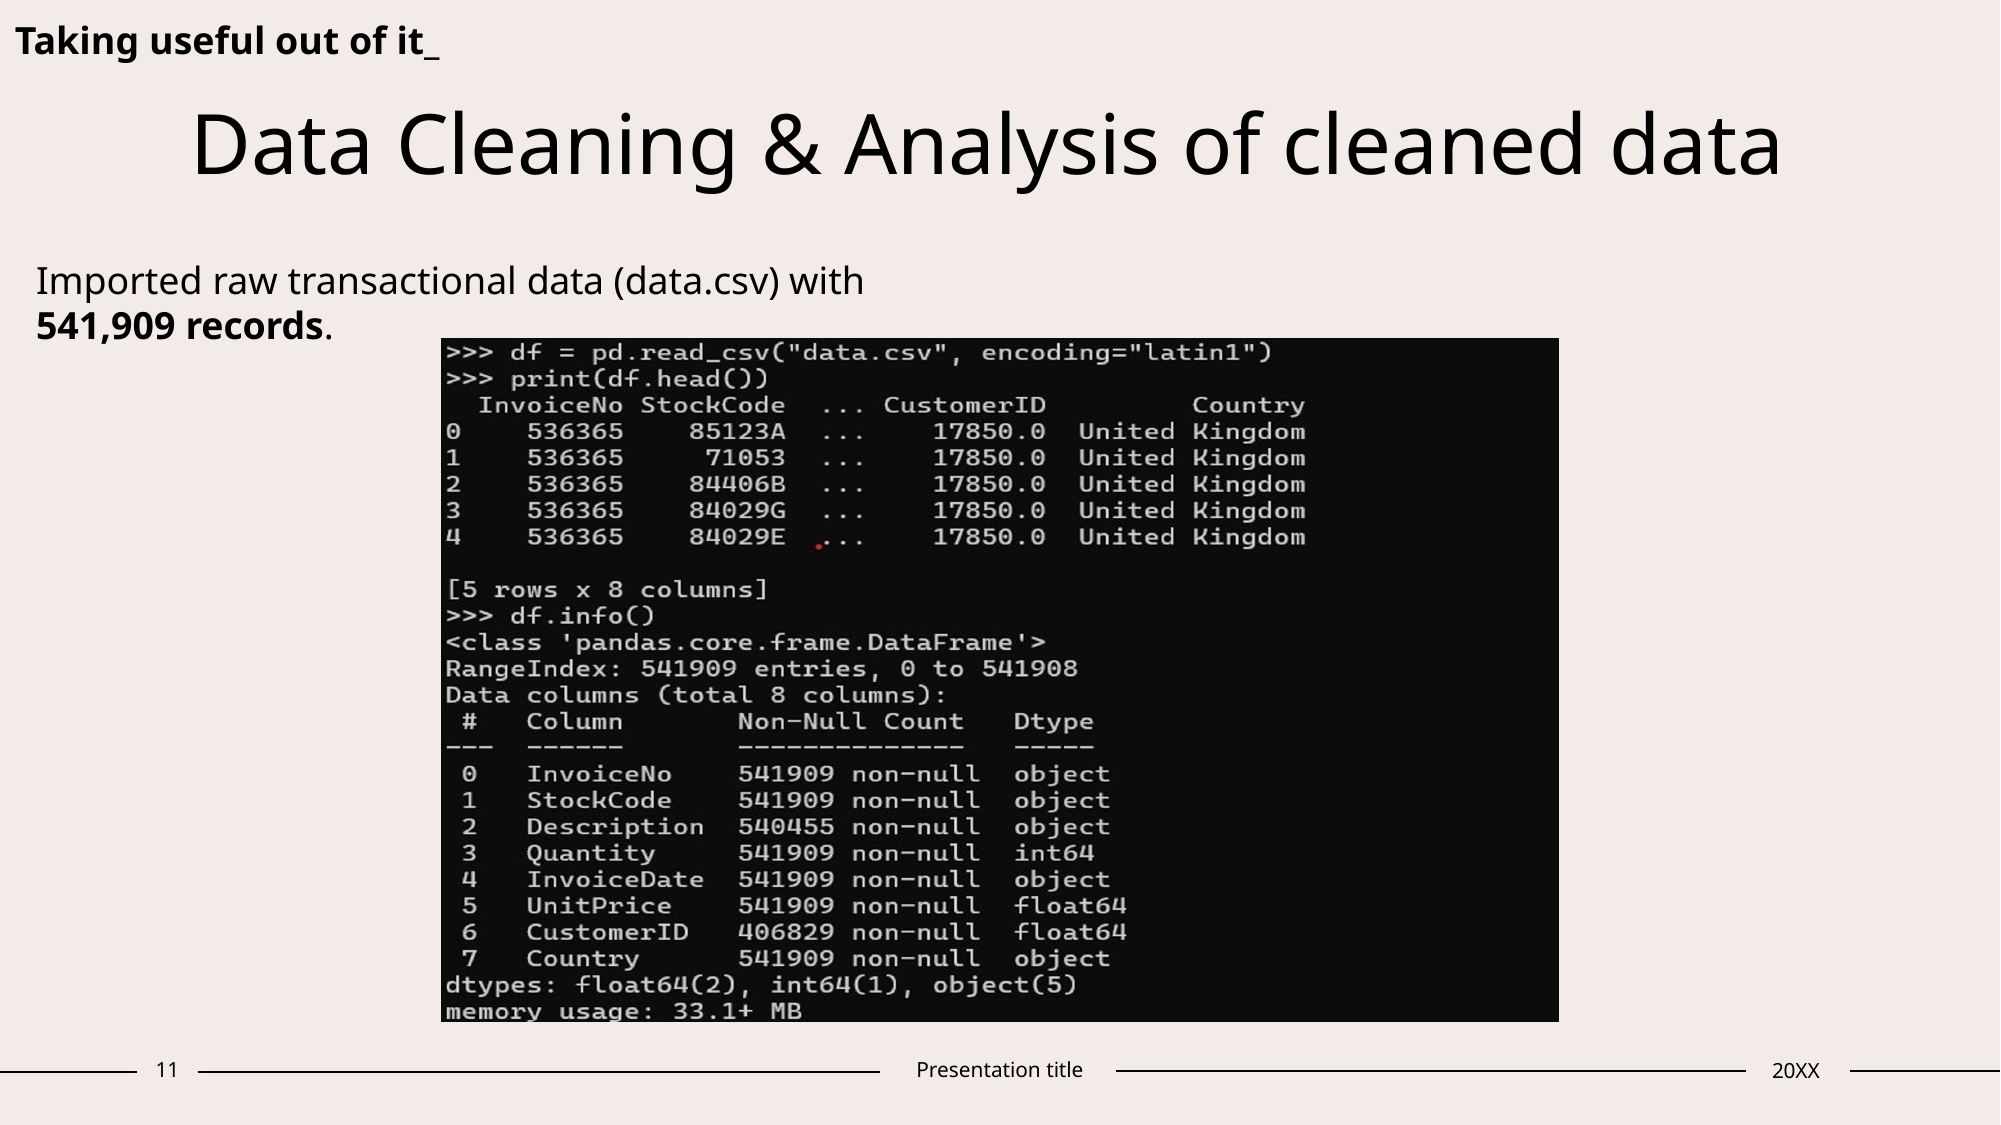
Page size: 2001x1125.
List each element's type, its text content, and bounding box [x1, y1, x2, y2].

slide_number 11 [137, 1050, 198, 1091]
slide_number 20XX [1743, 1050, 1849, 1091]
text_box Imported raw transactional data (data.csv) with 541,909 records. [21, 249, 949, 355]
picture [441, 338, 1559, 1022]
footer Presentation title [879, 1050, 1120, 1091]
text_box Taking useful out of it_ [0, 9, 558, 70]
title Data Cleaning & Analysis of cleaned data [94, 83, 1883, 251]
